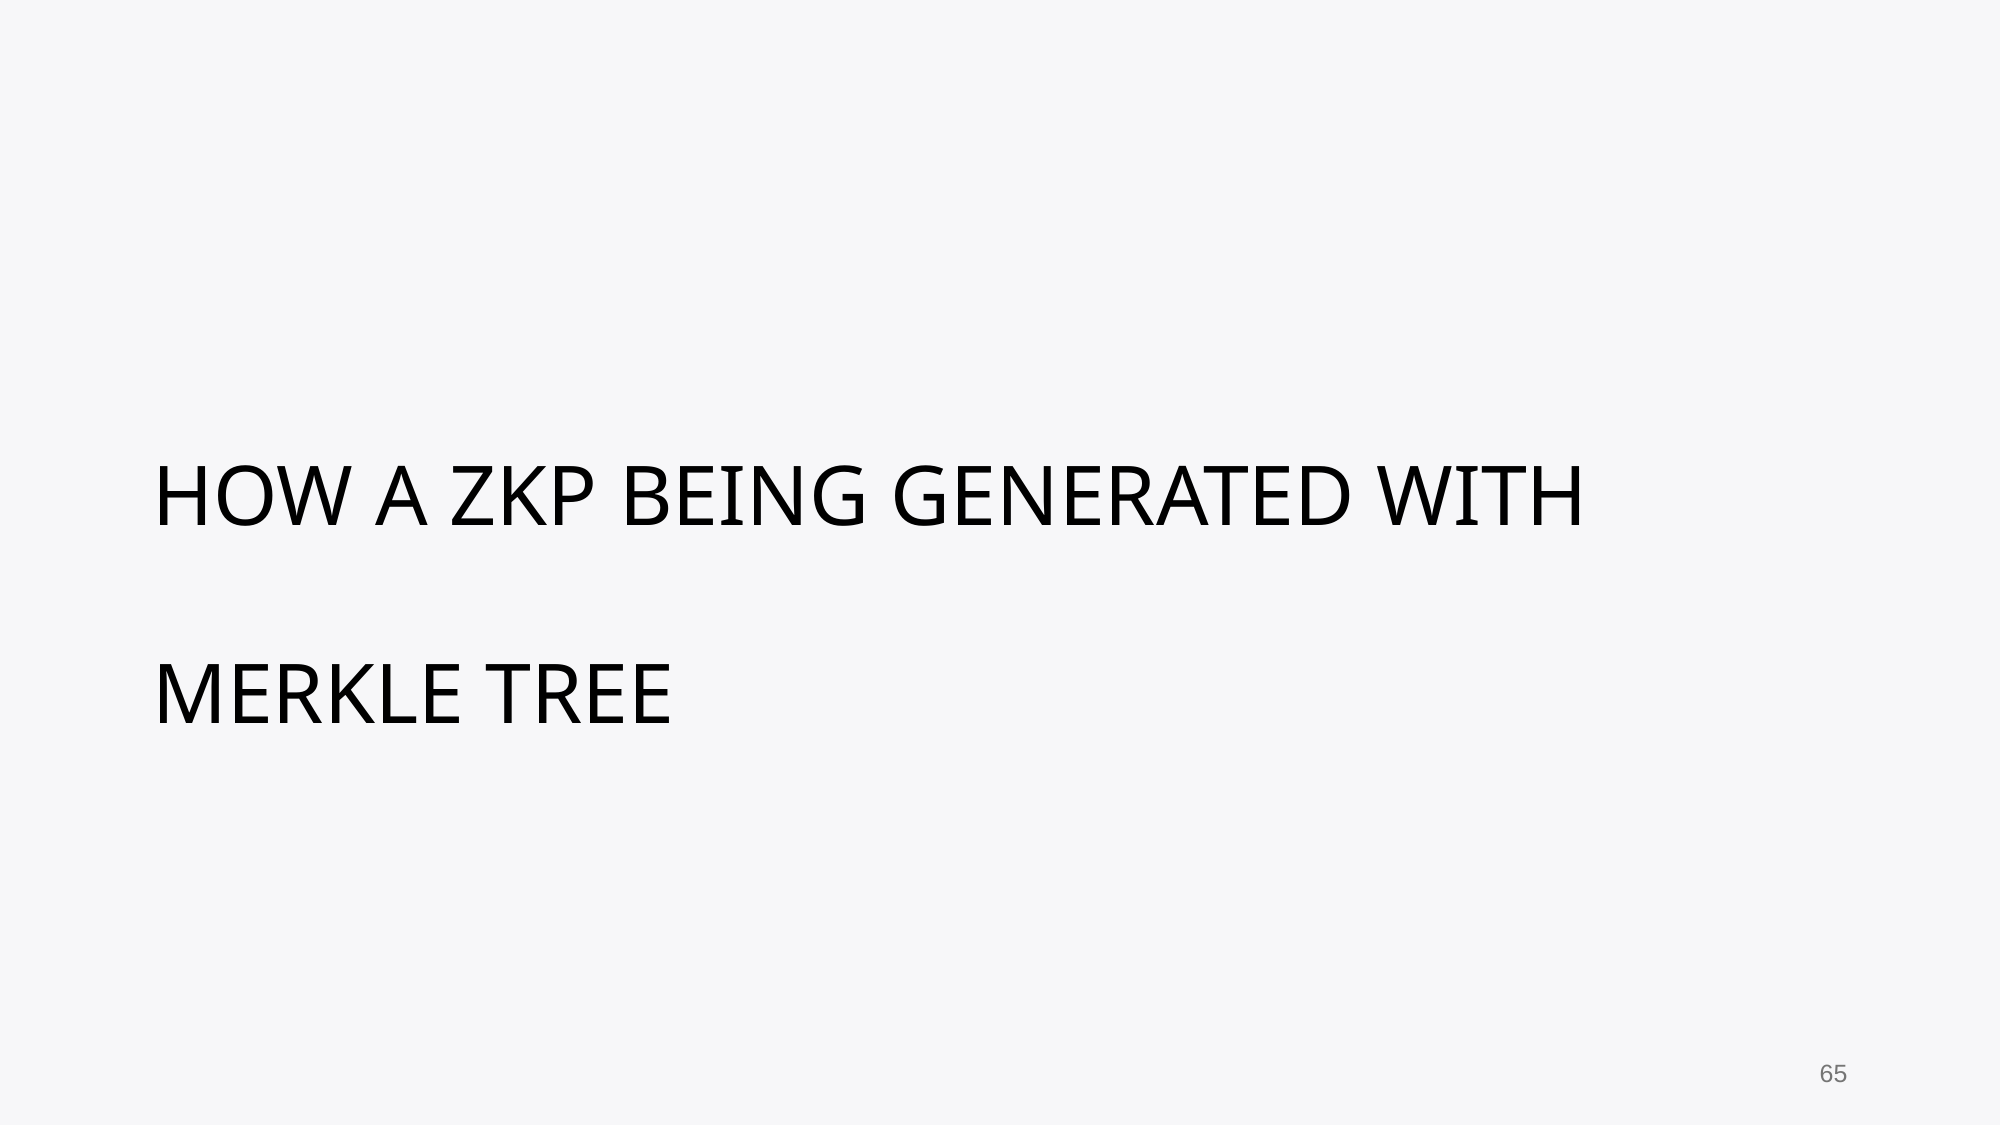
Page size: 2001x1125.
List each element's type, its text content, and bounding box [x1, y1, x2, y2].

title HOW A ZKP BEING GENERATED WITH MERKLE TREE [137, 335, 1863, 749]
slide_number 65 [1412, 1042, 1863, 1103]
